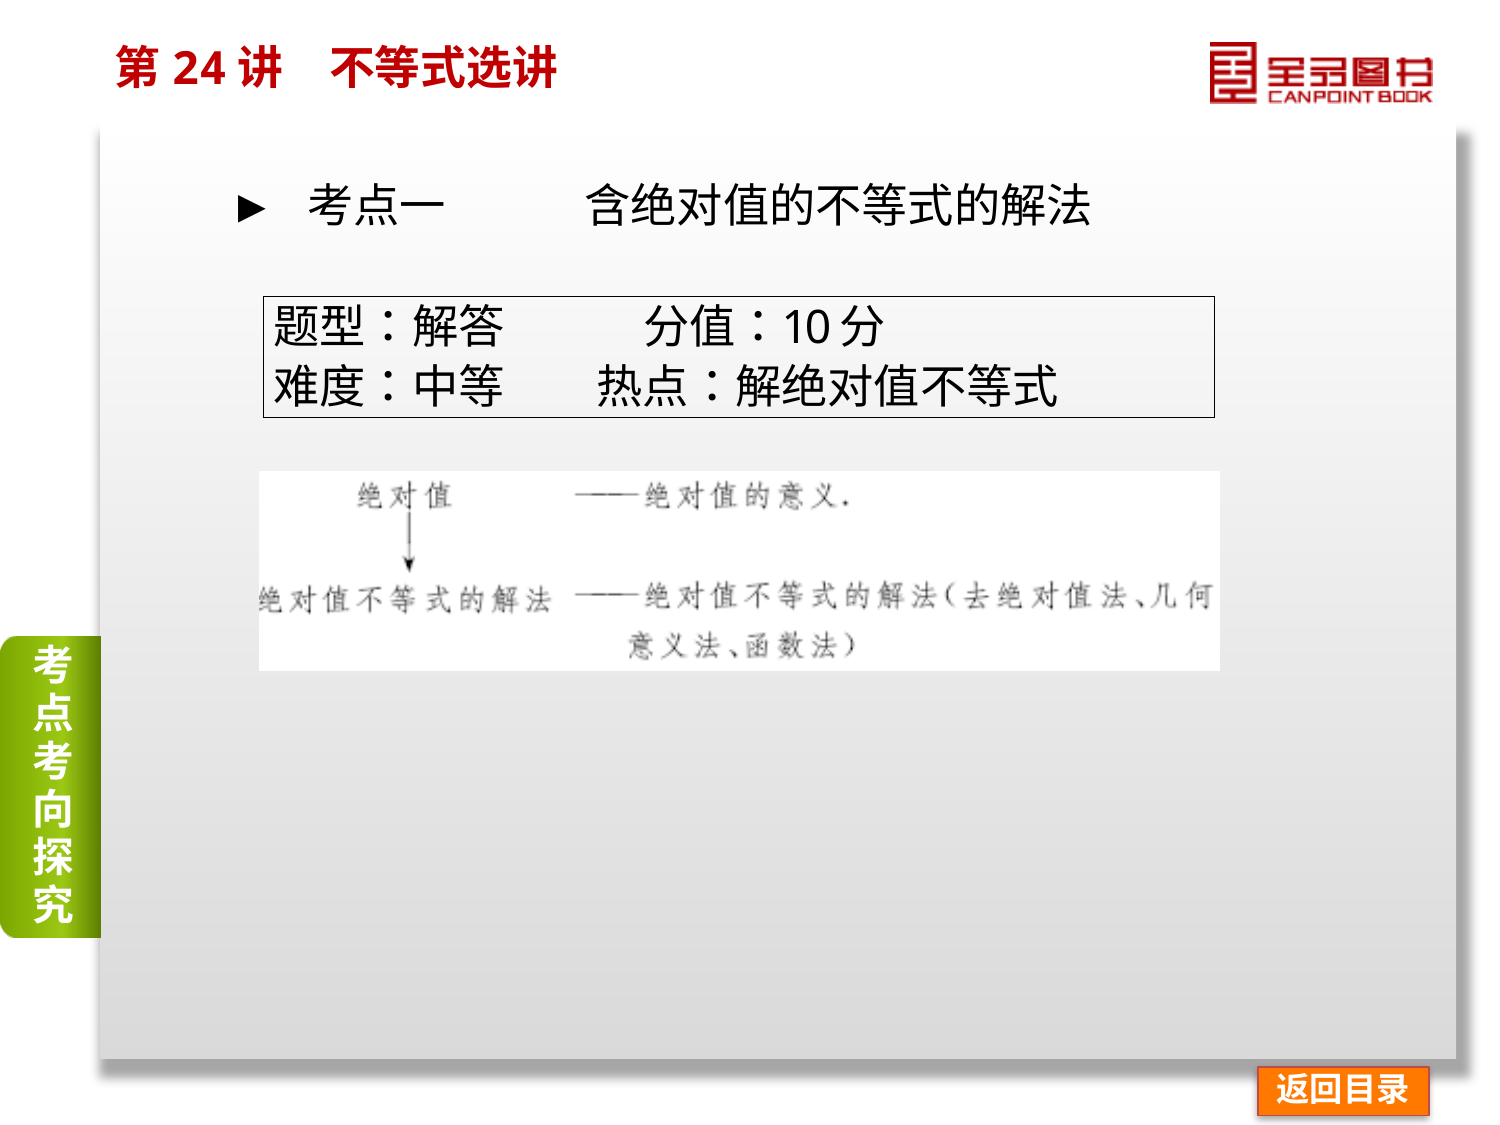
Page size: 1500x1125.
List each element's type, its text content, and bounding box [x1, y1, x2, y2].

picture [1210, 42, 1433, 104]
text_box 第24讲 不等式选讲 [100, 27, 1199, 106]
text_box 返回目录 [1257, 1066, 1430, 1116]
picture [0, 635, 101, 939]
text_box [134, 175, 1343, 1049]
